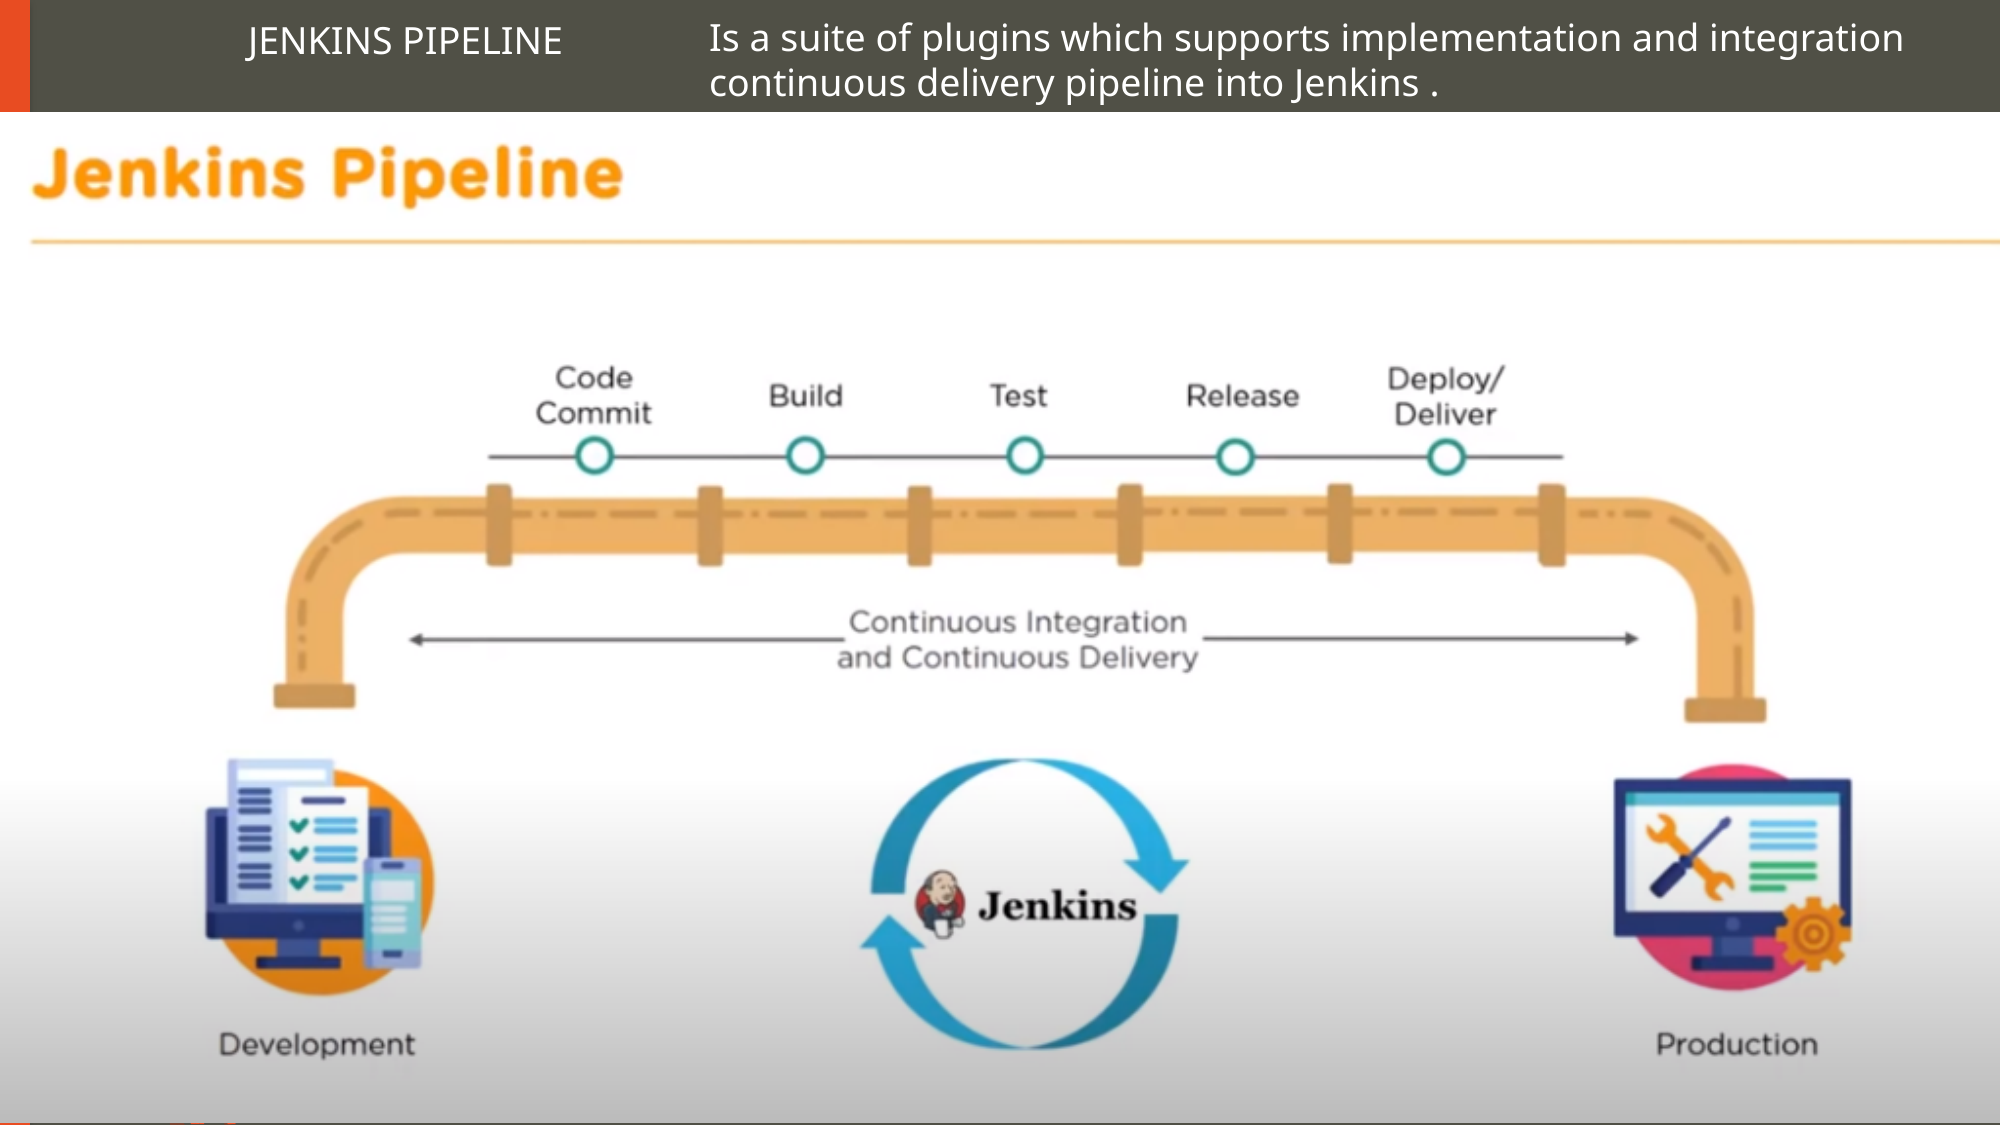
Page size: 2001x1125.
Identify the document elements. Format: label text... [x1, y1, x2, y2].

picture [0, 111, 2000, 1123]
text_box Is a suite of plugins which supports implementation and integration continuous delivery pipeline into Jenkins . [694, 6, 2000, 111]
text_box JENKINS PIPELINE [233, 9, 694, 70]
